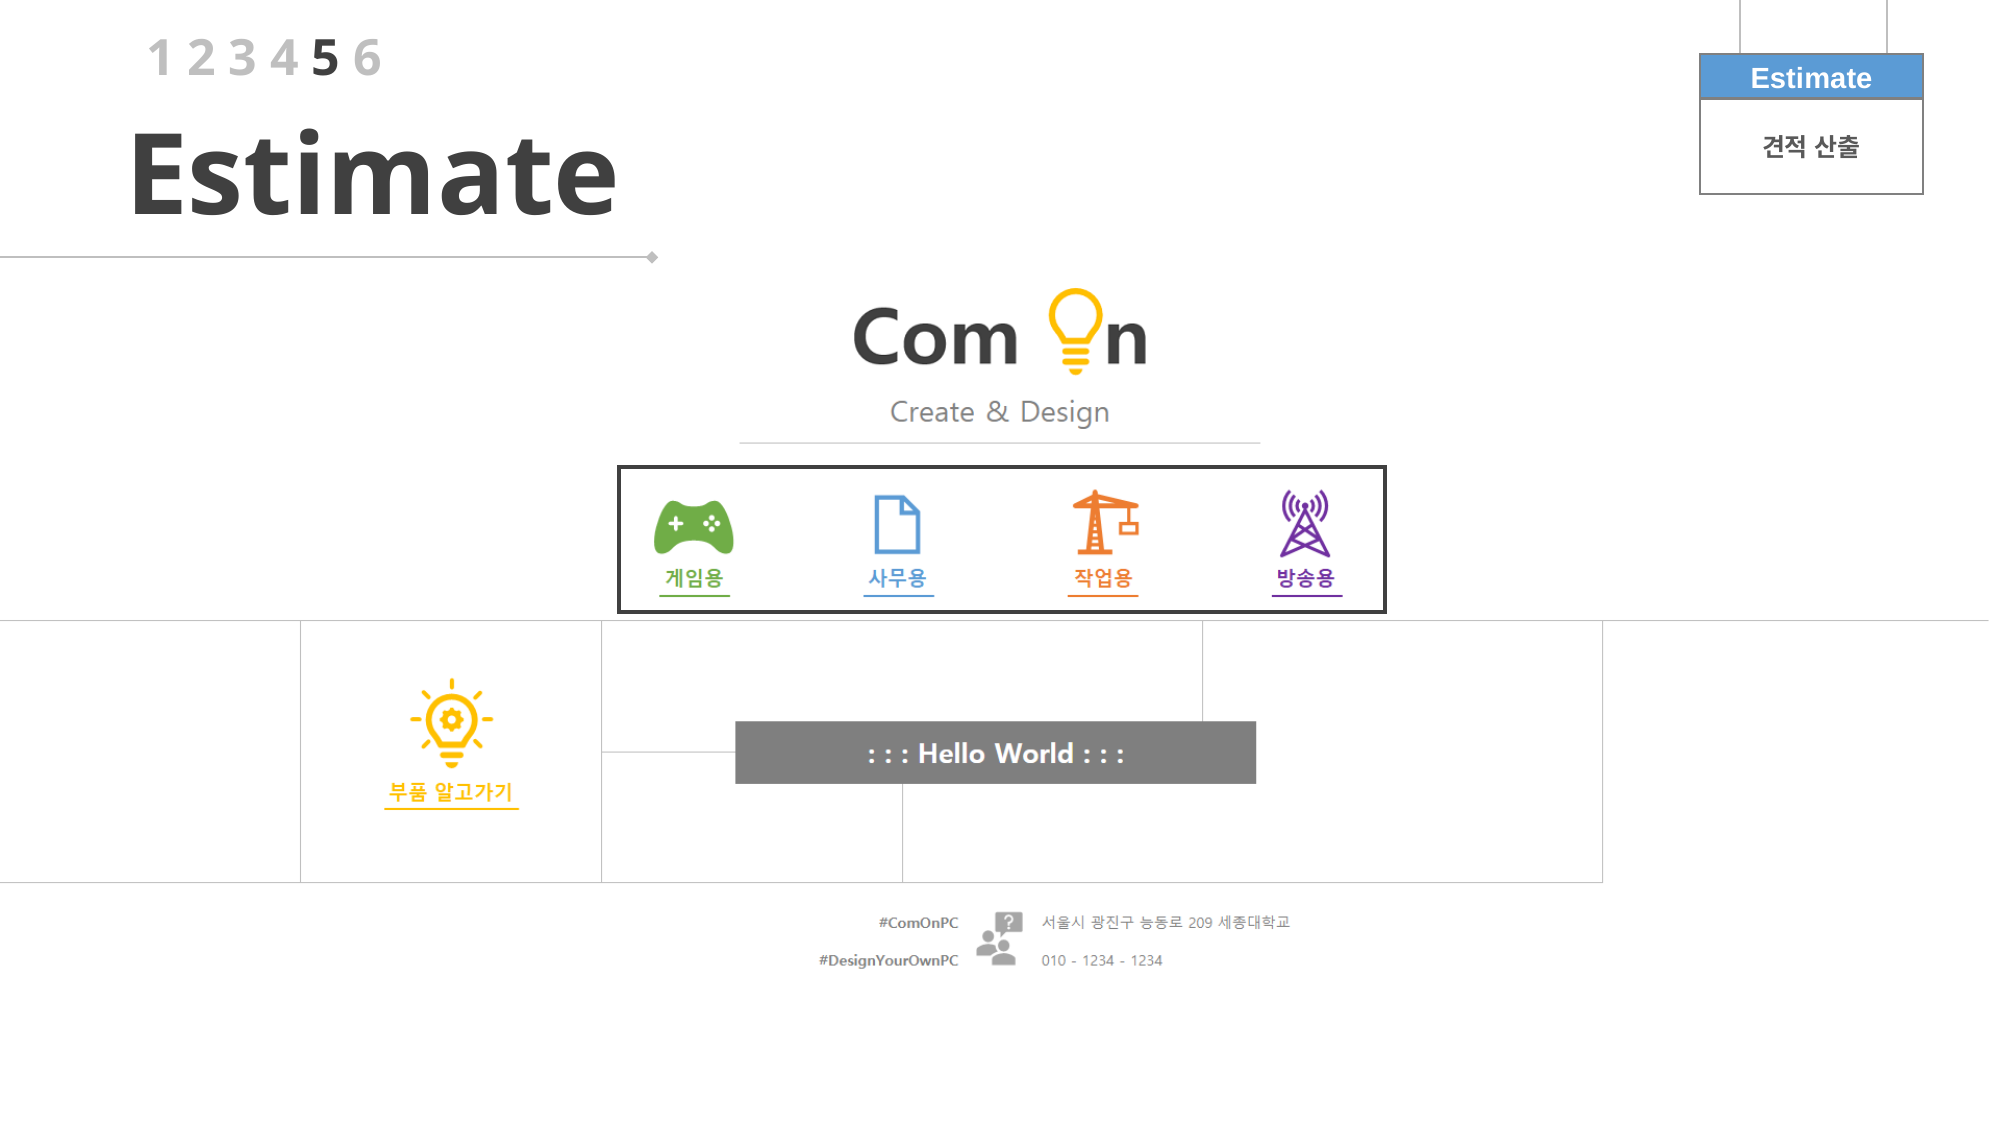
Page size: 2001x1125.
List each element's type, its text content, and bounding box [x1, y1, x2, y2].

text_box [1699, 54, 1924, 194]
text_box Estimate [110, 94, 720, 245]
picture [0, 263, 2000, 1023]
text_box 1 2 3 4 5 6 [110, 18, 418, 94]
